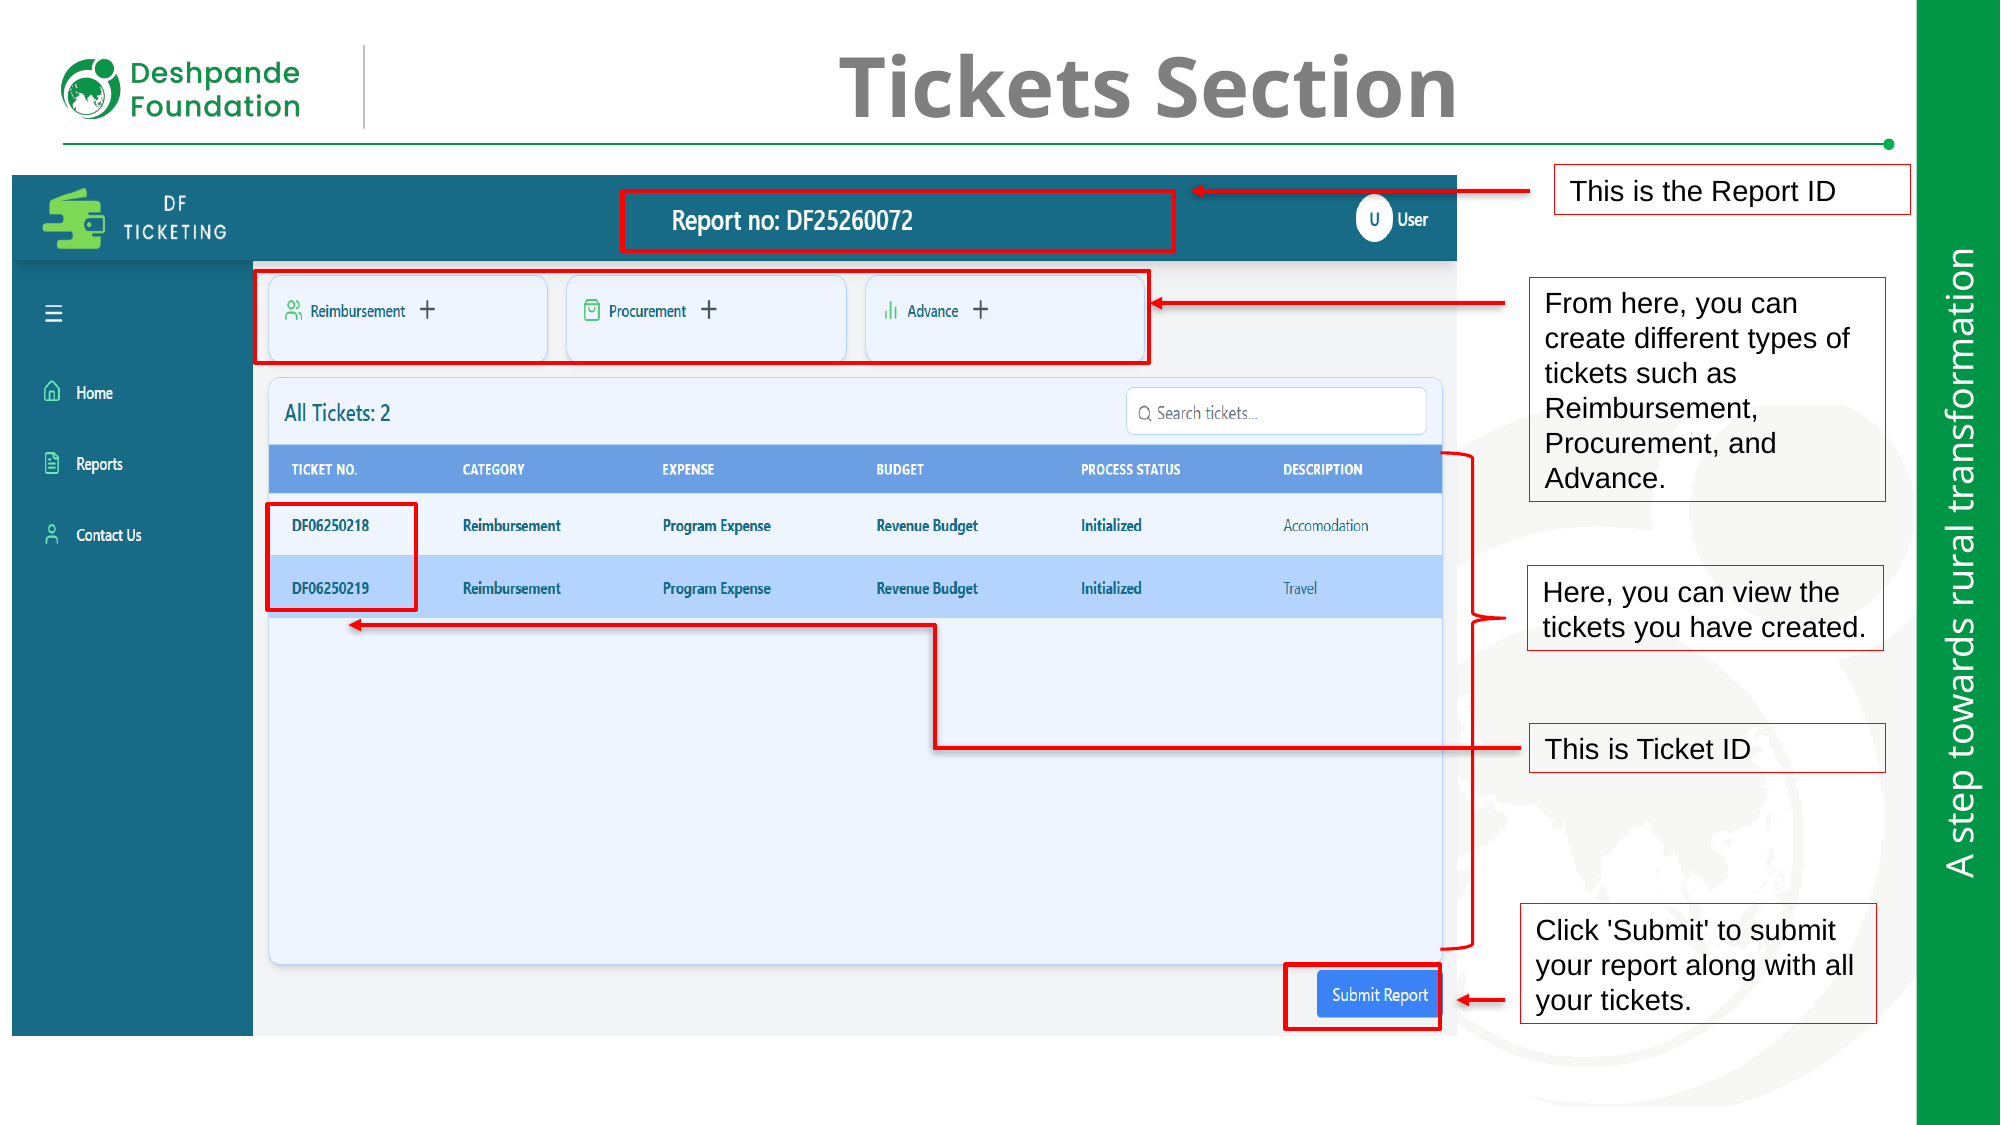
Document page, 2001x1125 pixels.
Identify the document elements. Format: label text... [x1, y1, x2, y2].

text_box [348, 624, 1521, 749]
text_box Click 'Submit' to submit your report along with all your tickets. [1520, 903, 1877, 1024]
text_box [1462, 453, 1506, 623]
title Tickets Section [415, 35, 1884, 145]
picture [12, 175, 1457, 1036]
text_box From here, you can create different types of tickets such as Reimbursement, Procurement, and Advance. [1529, 277, 1886, 502]
text_box This is the Report ID [1554, 164, 1911, 215]
picture [61, 59, 299, 119]
text_box [1462, 759, 1474, 949]
text_box This is Ticket ID [1529, 723, 1886, 773]
text_box Here, you can view the tickets you have created. [1527, 565, 1884, 651]
